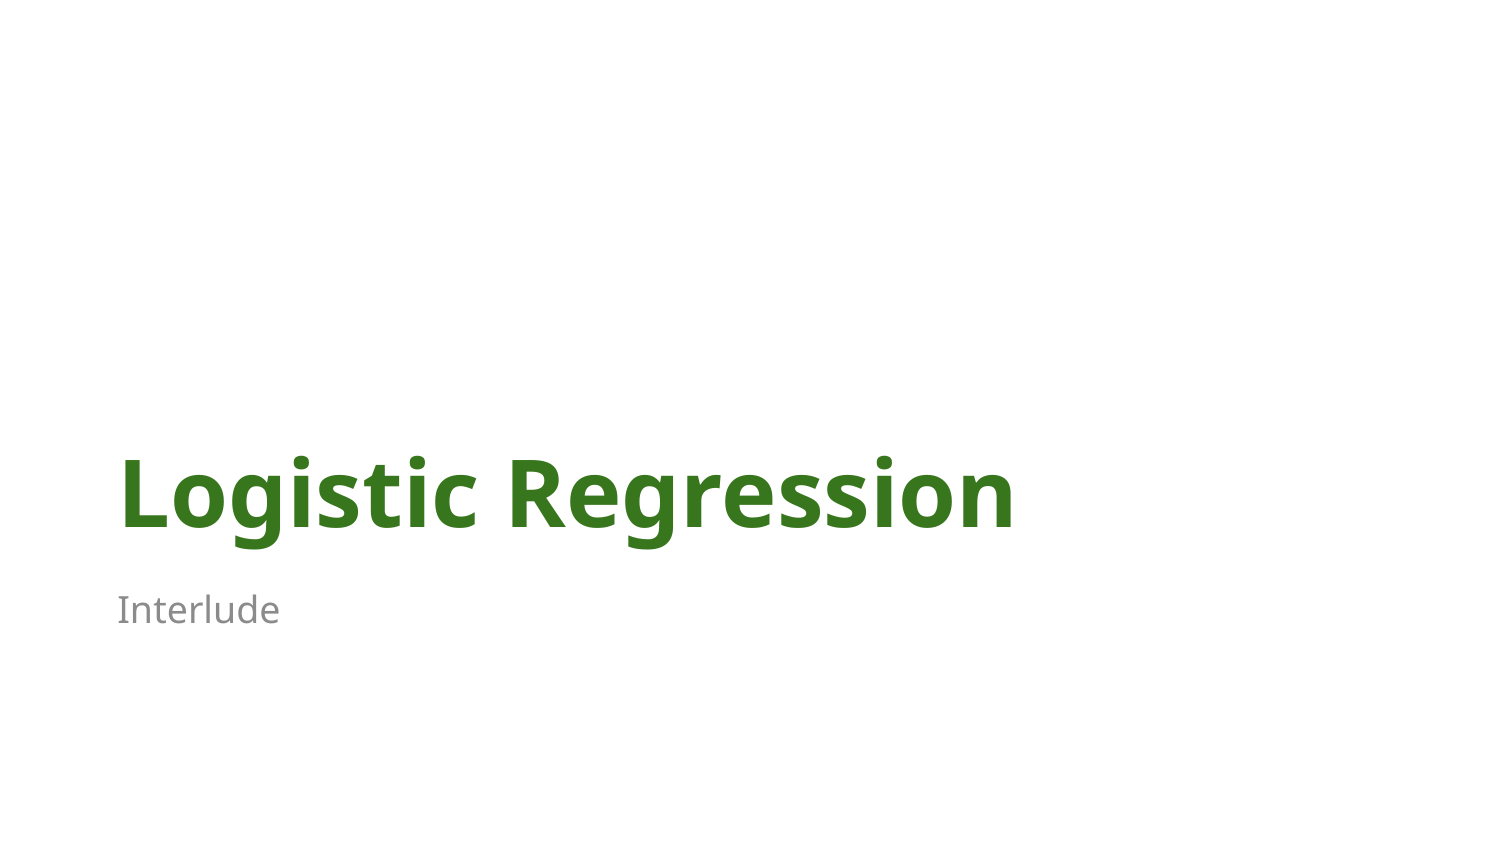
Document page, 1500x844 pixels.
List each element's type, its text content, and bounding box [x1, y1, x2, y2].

title Logistic Regression [102, 210, 1397, 562]
list Interlude [102, 564, 1397, 750]
